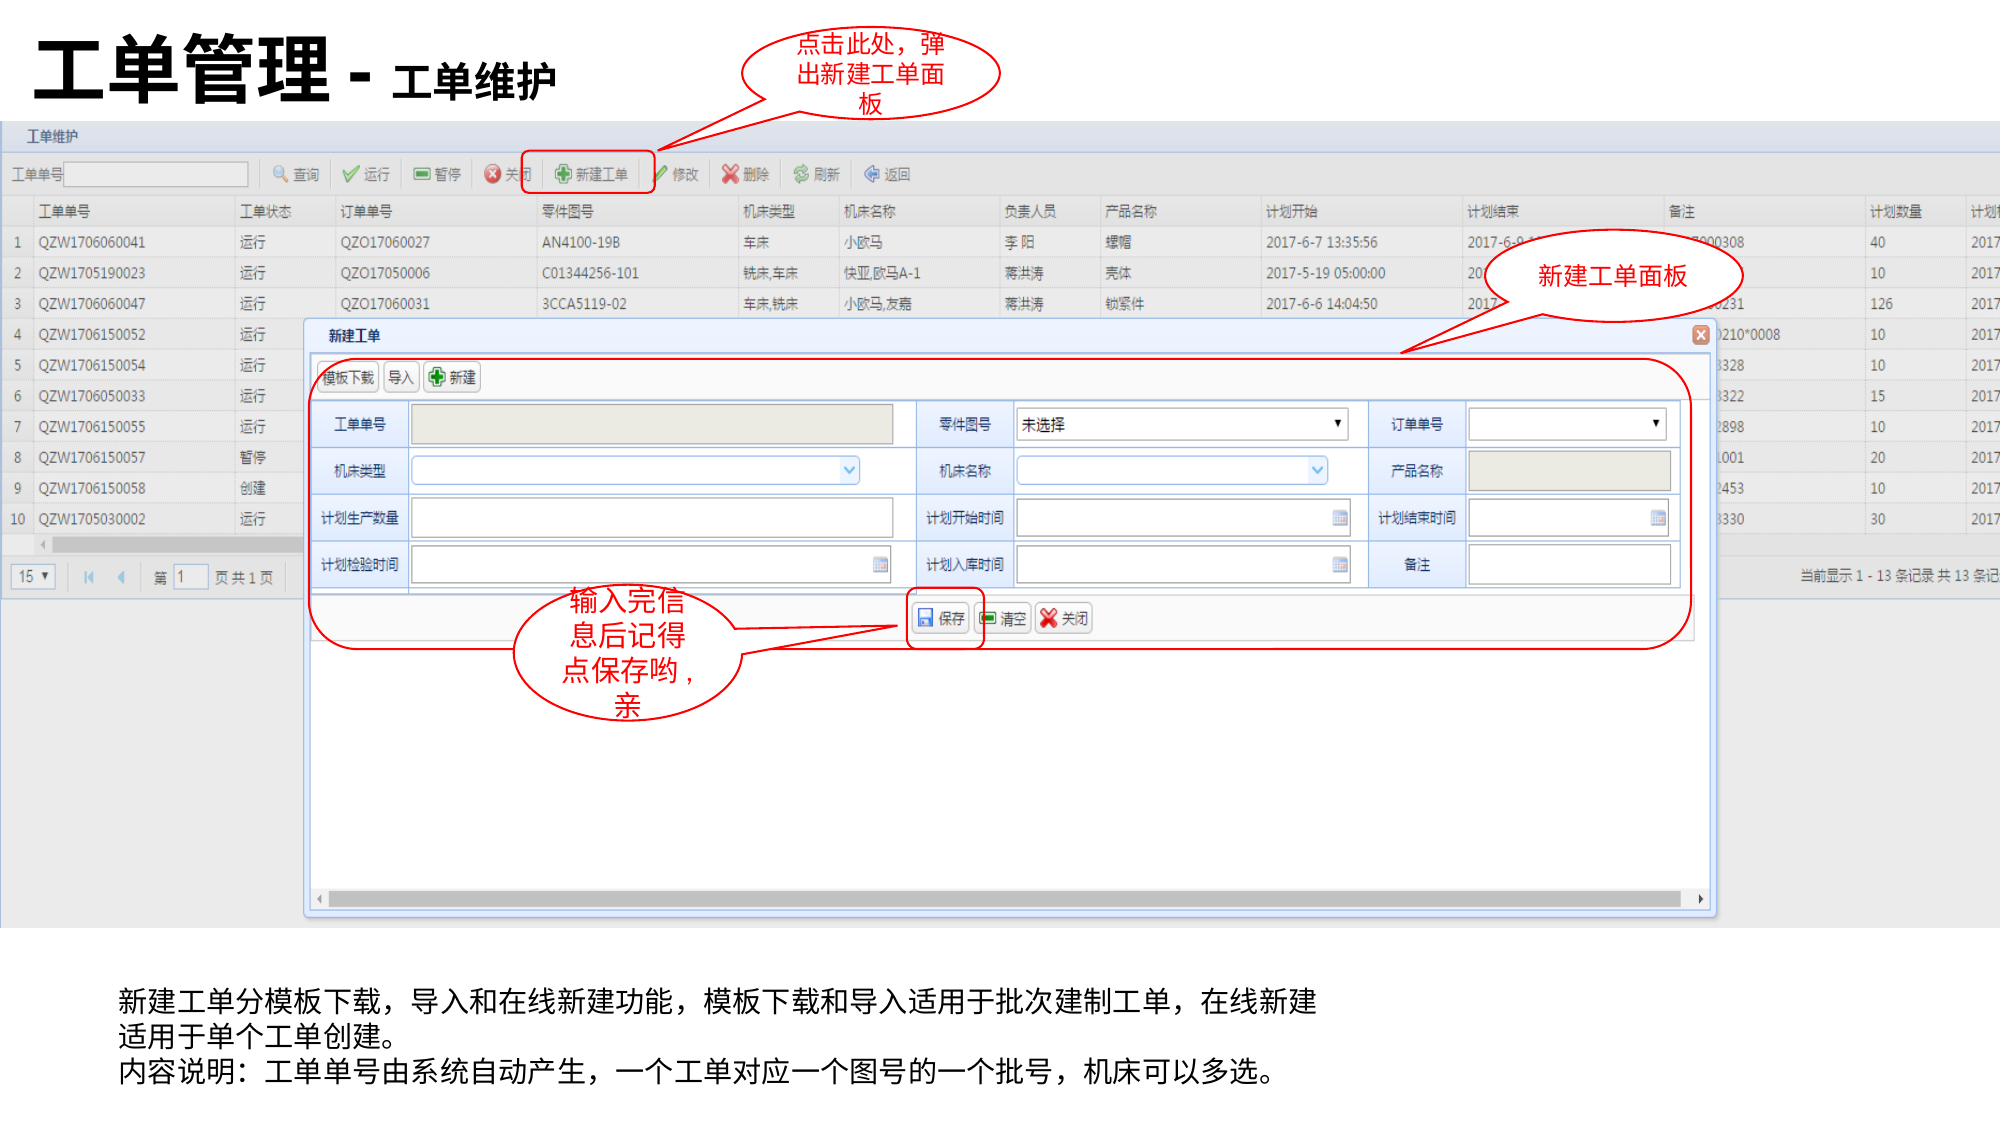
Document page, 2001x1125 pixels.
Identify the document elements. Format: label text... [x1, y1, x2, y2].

text_box 工单管理-工单维护 [16, 15, 573, 121]
picture [0, 121, 2000, 929]
text_box 点击此处，弹出新建工单面板 [716, 25, 1001, 121]
text_box 新建工单分模板下载，导入和在线新建功能，模板下载和导入适用于批次建制工单，在线新建 适用于单个工单创建。 内容说明：工单单号由系统自动产生，一个工单对应一个图号的一个批号，机床可以多选。 [103, 976, 1333, 1097]
